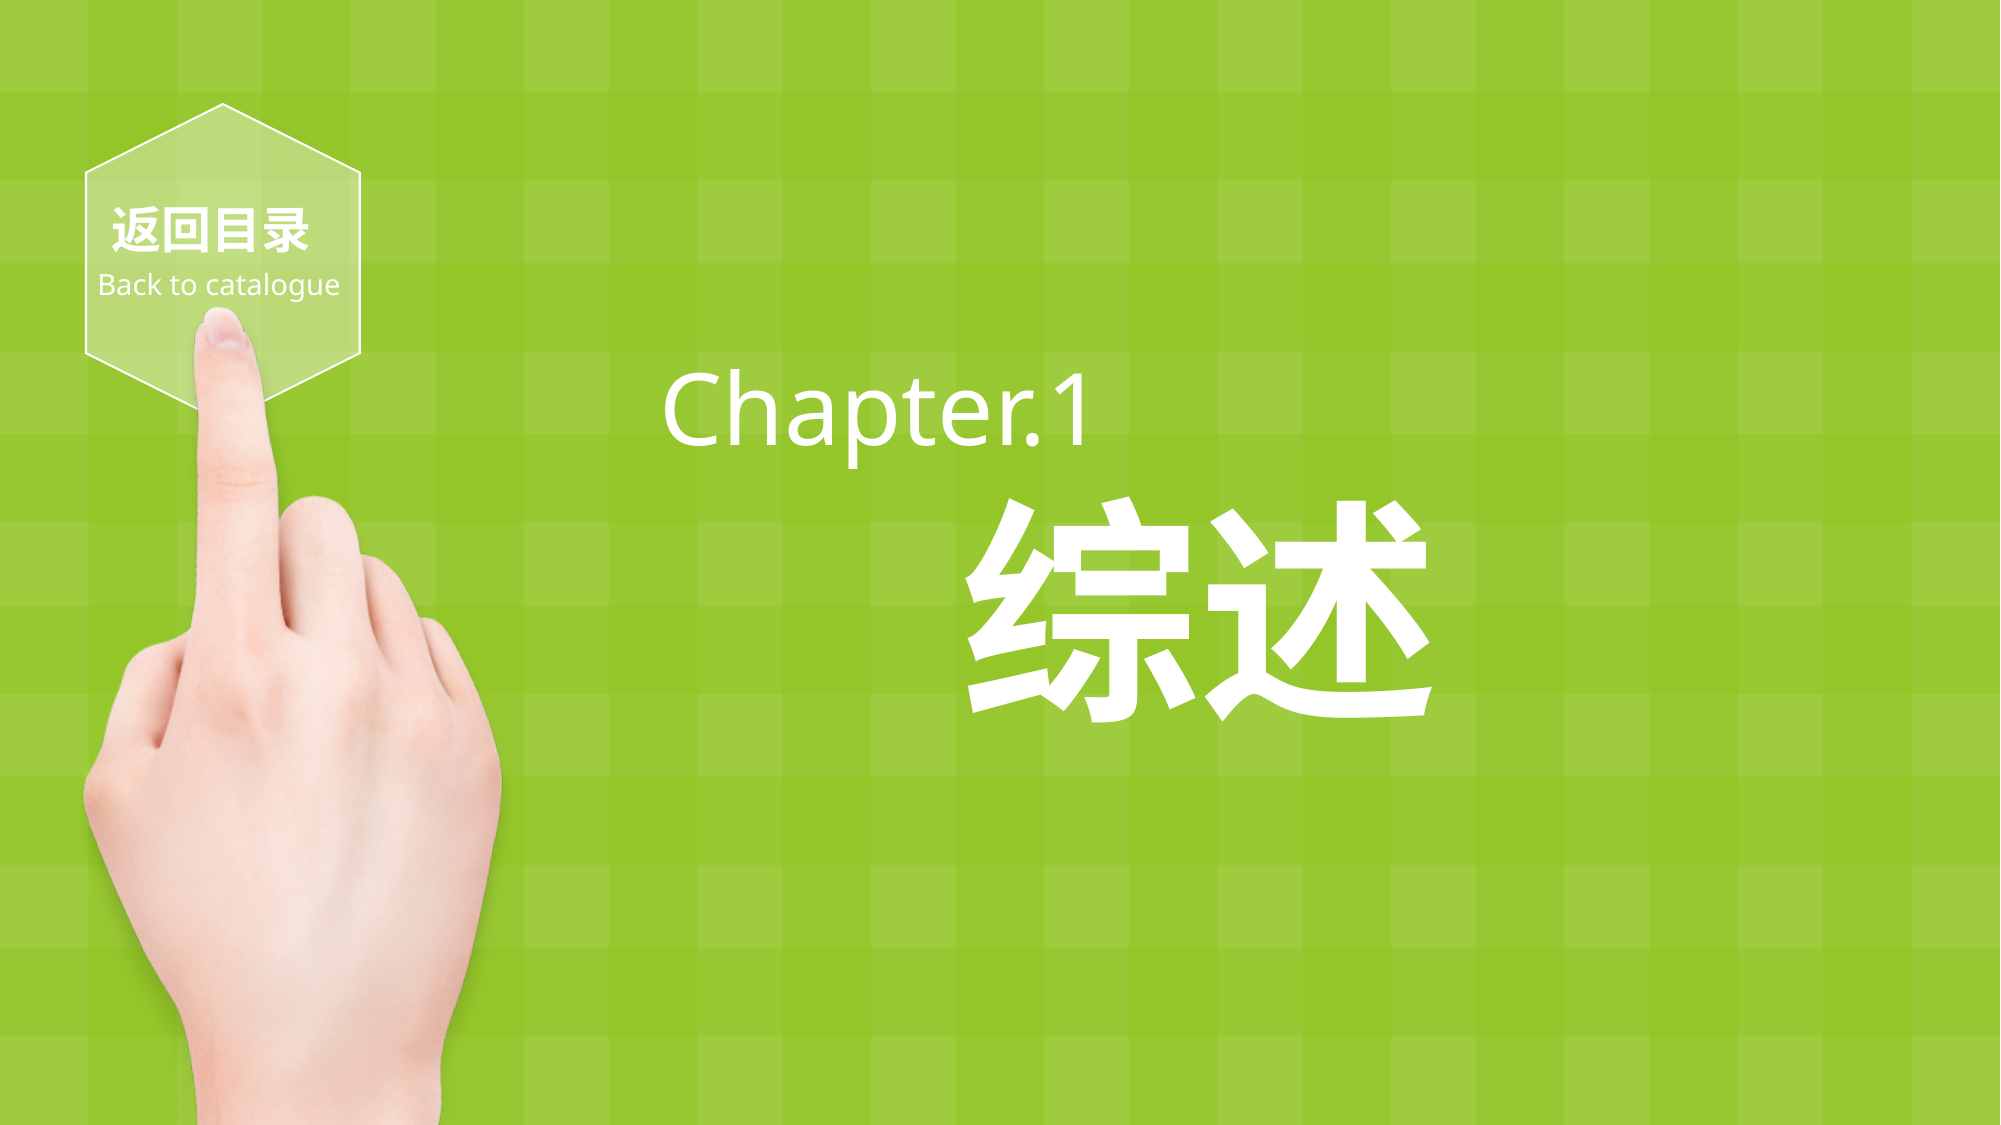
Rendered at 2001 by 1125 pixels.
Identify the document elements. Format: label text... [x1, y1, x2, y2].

text_box 综述 [945, 455, 1455, 758]
picture [74, 307, 514, 1125]
text_box Chapter.1 [644, 338, 1119, 473]
text_box 返回目录 Back to catalogue [75, 178, 370, 309]
